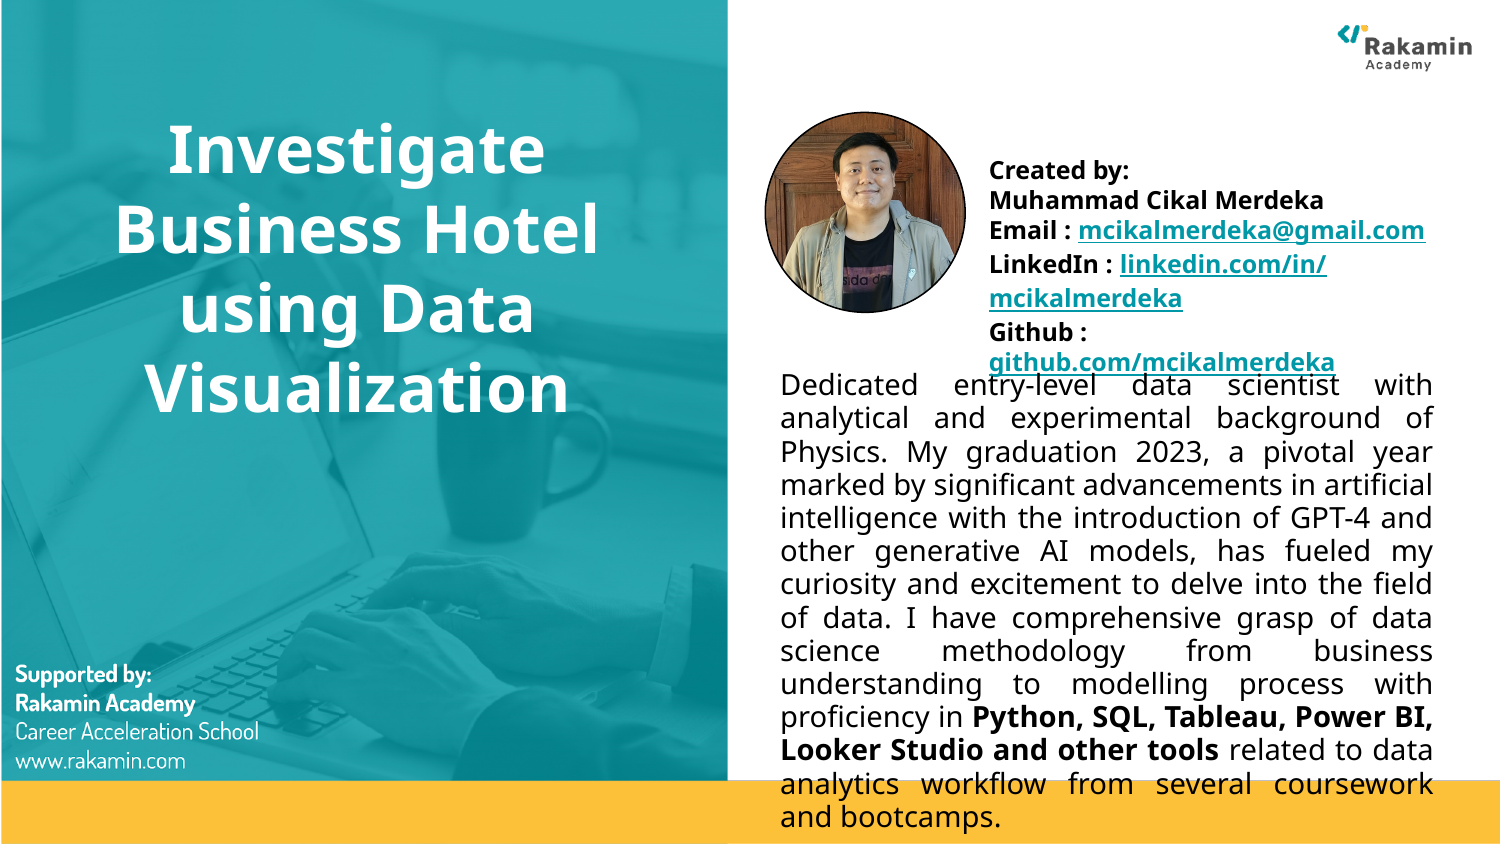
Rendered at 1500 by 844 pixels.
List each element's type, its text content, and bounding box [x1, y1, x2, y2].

title Investigate Business Hotel using Data Visualization [51, 190, 665, 520]
text_box Dedicated entry-level data scientist with analytical and experimental background of Physics. My graduation 2023, a pivotal year marked by significant advancements in artificial intelligence with the introduction of GPT-4 and other generative AI models, has fueled my curiosity and excitement to delve into the field of data. I have comprehensive grasp of data science methodology from business understanding to modelling process with proficiency in Python, SQL, Tableau, Power BI, Looker Studio and other tools related to data analytics workflow from several coursework and bootcamps. [765, 354, 1449, 732]
text_box Created by: Muhammad Cikal Merdeka Email : mcikalmerdeka@gmail.com LinkedIn : linkedin.com/in/mcikalmerdeka Github : github.com/mcikalmerdeka [977, 149, 1438, 322]
picture [0, 0, 1500, 844]
